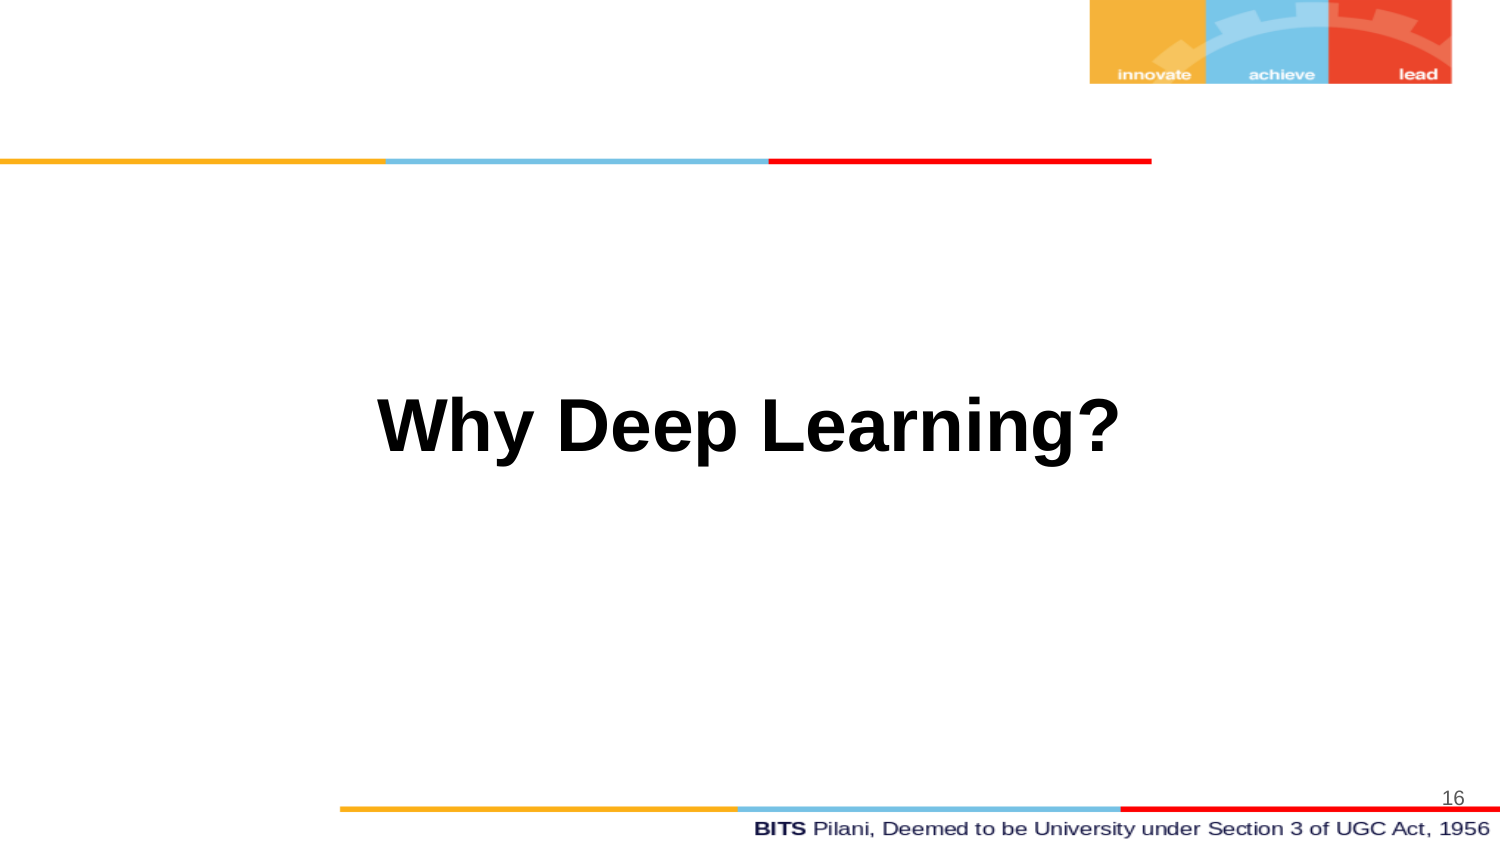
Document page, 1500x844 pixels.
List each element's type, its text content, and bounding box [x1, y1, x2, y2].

picture [0, 0, 1500, 844]
slide_number 16 [1389, 764, 1480, 830]
title Why Deep Learning? [51, 352, 1449, 491]
